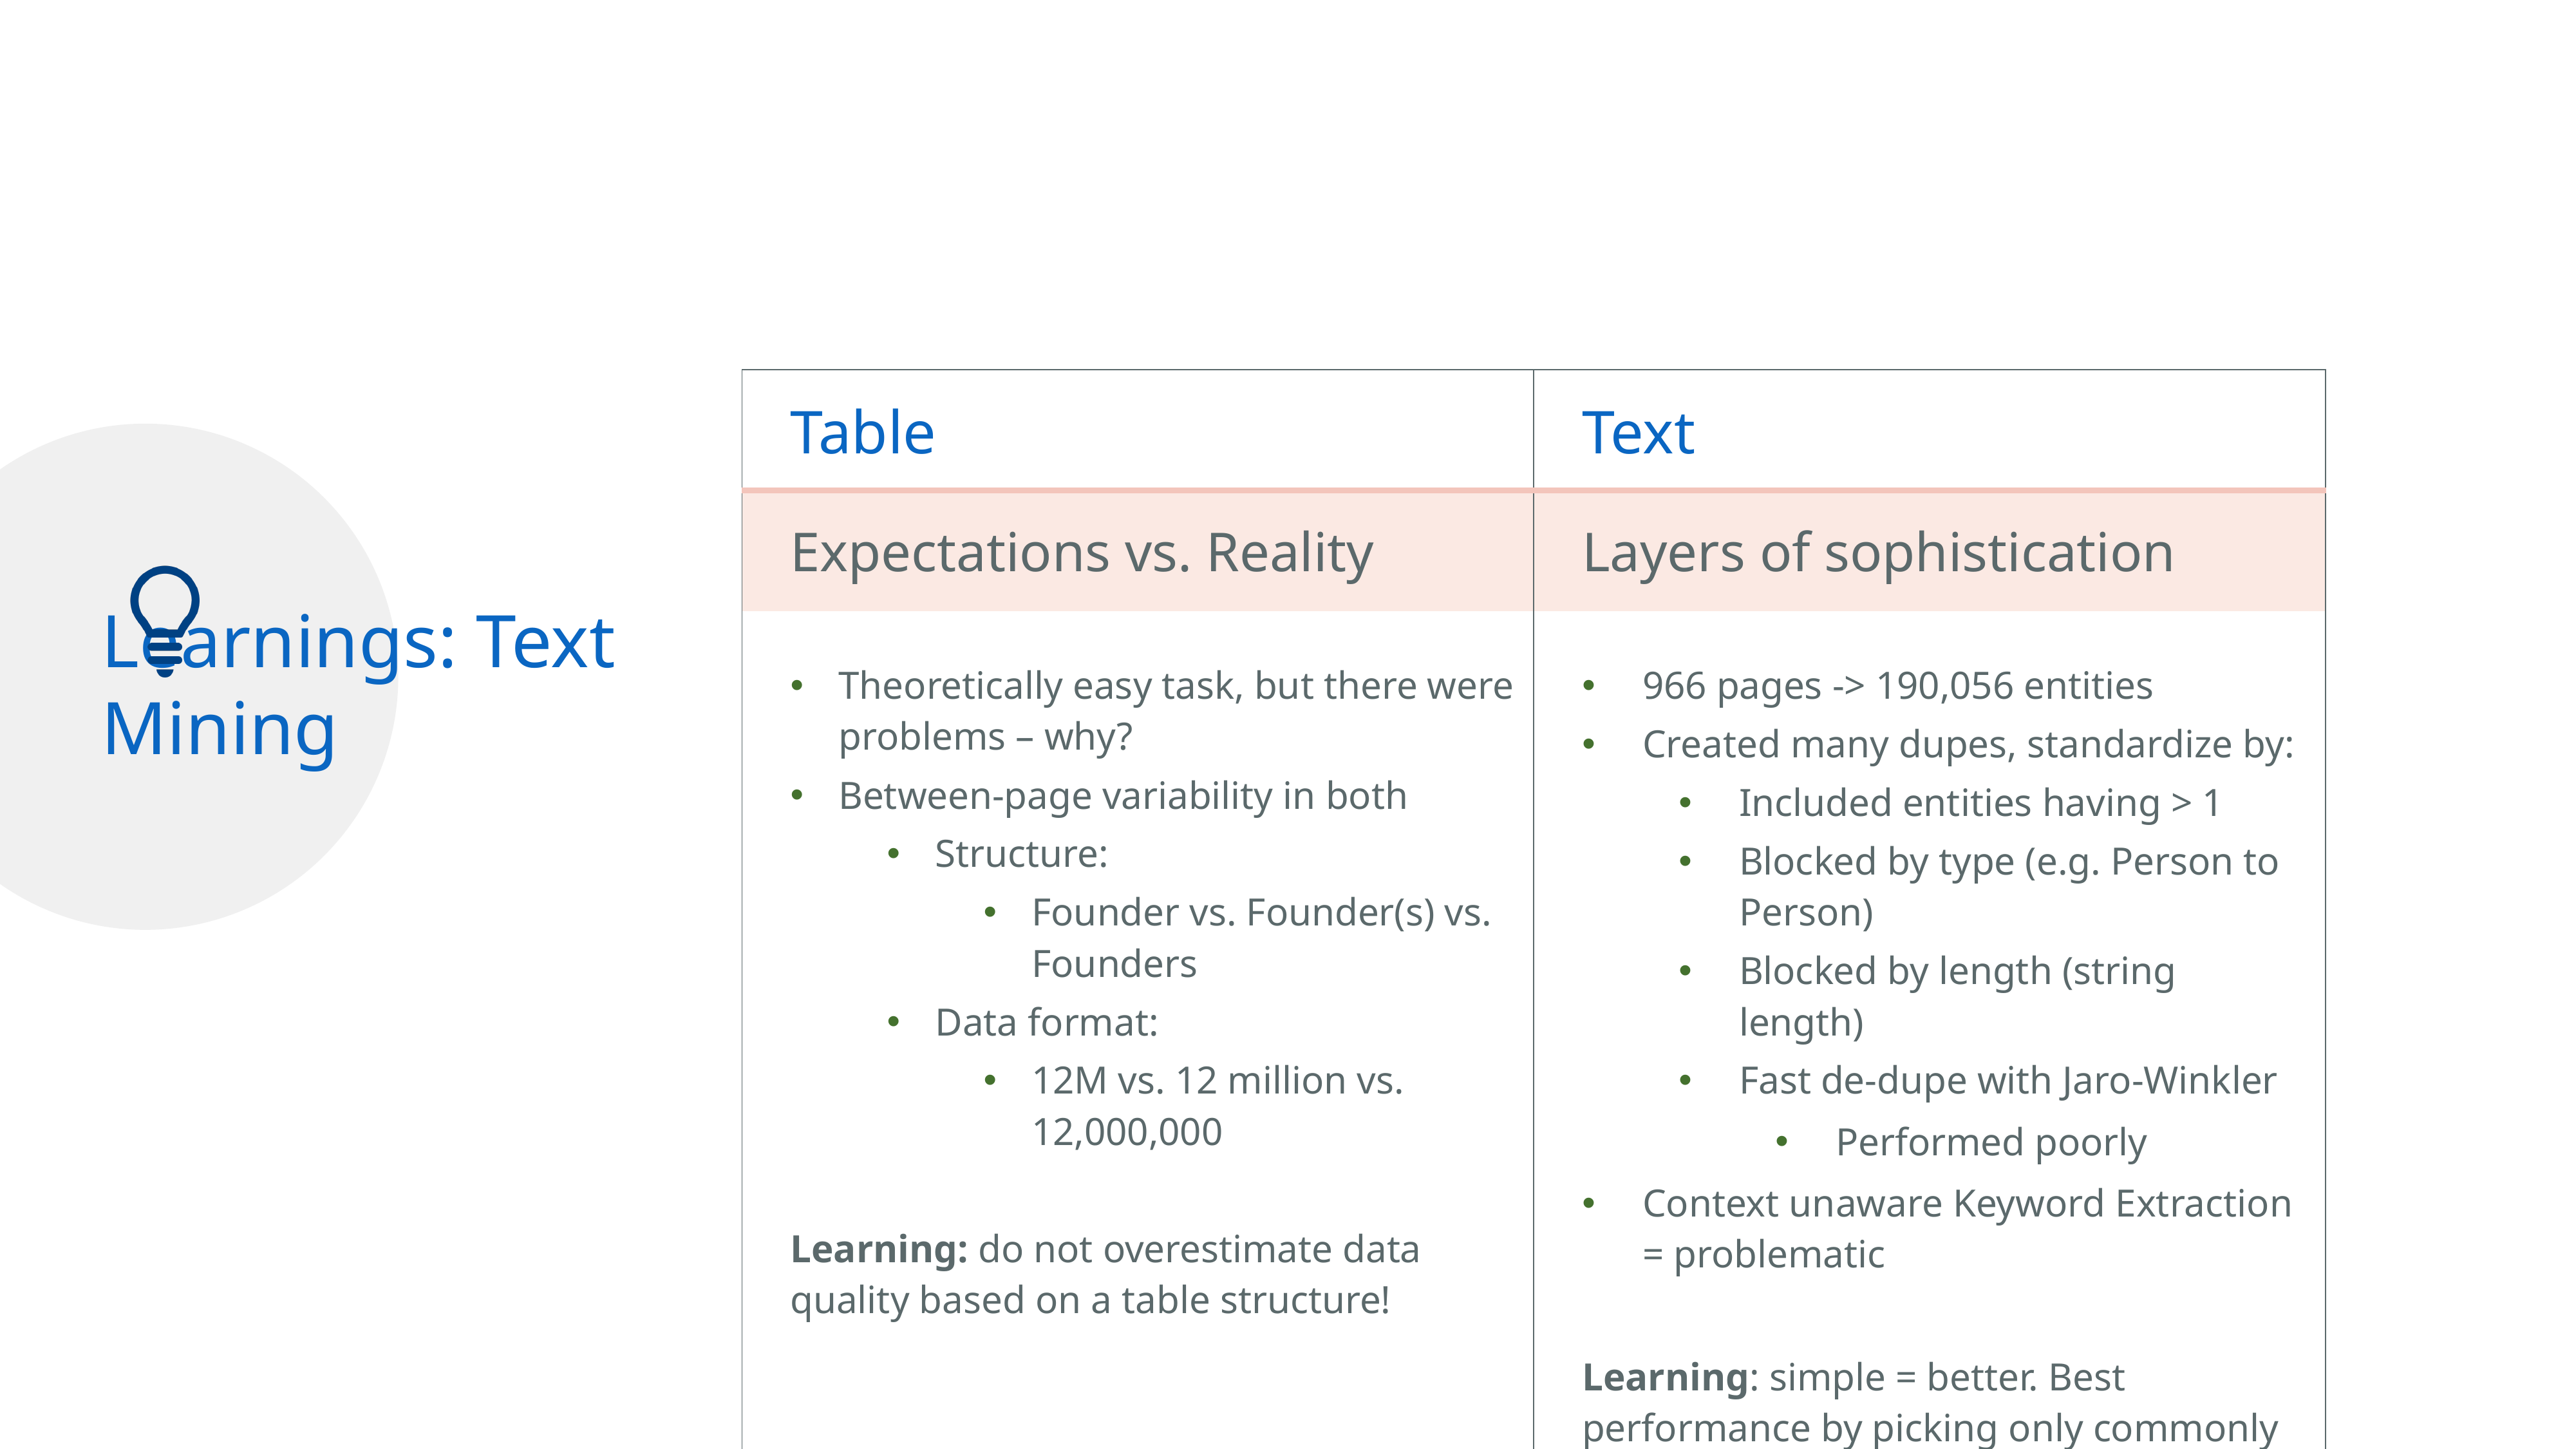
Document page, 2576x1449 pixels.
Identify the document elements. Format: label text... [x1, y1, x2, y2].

table_cell 966 pages -> 190,056 entities Created many dupes, standardize by: Included entities having > 1 Blocked by type (e.g. Person to Person) Blocked by length (string length) Fast de-dupe with Jaro-Winkler Performed poorly Context unaware Keyword Extraction = problematic Learning: simple = better. Best performance by picking only commonly observed entities [1534, 611, 2325, 1449]
table_cell Theoretically easy task, but there were problems – why? Between-page variability in both Structure: Founder vs. Founder(s) vs. Founders Data format: 12M vs. 12 million vs. 12,000,000 Learning: do not overestimate data quality based on a table structure! [742, 611, 1533, 1449]
picture [101, 558, 229, 685]
text_box [0, 422, 399, 931]
table_cell Expectations vs. Reality [742, 493, 1533, 611]
text_box Learnings: Text Mining [101, 685, 742, 769]
table_header Table [742, 370, 1533, 488]
table_cell Layers of sophistication [1534, 493, 2325, 611]
table_header Text [1534, 370, 2325, 488]
